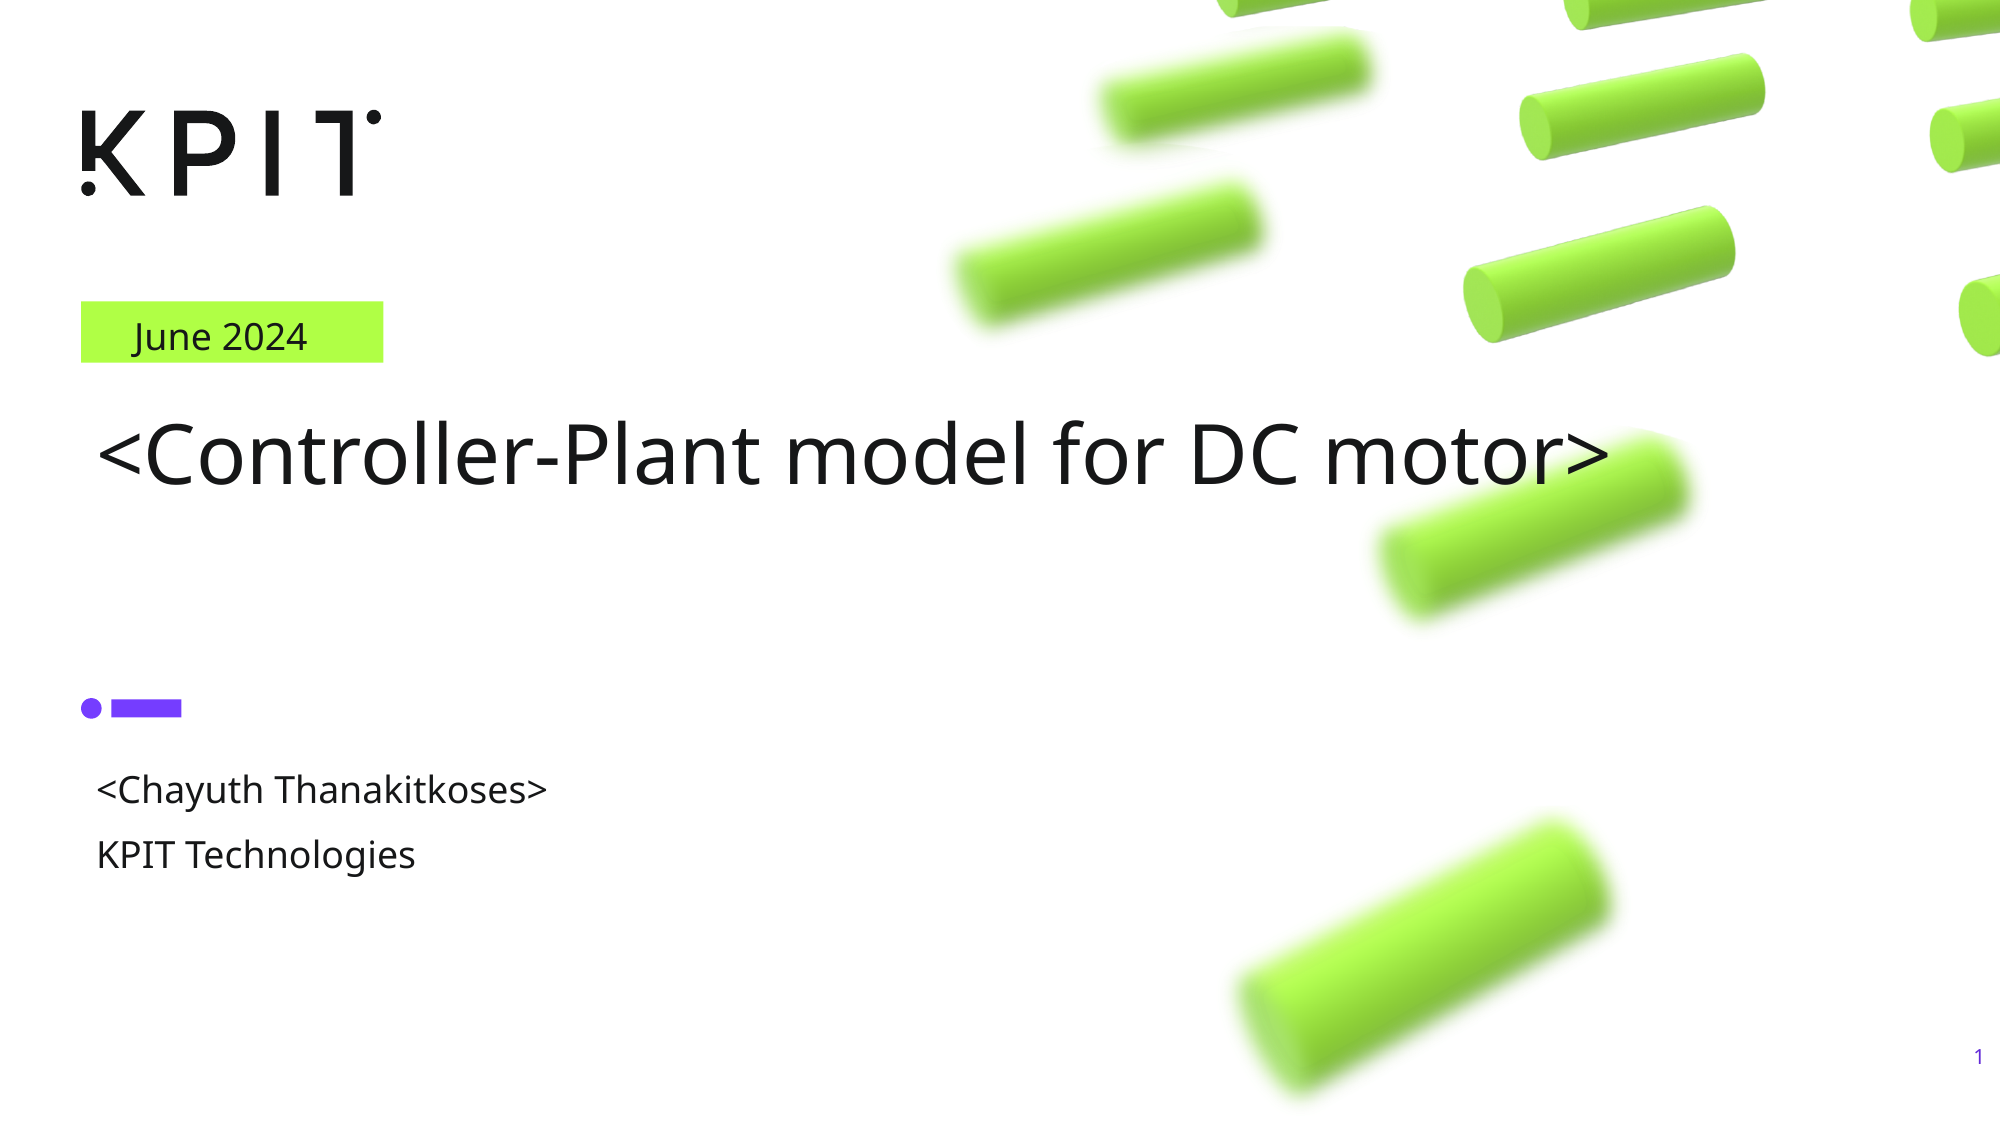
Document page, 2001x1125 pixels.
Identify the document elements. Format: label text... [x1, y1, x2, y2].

list June 2024 [81, 301, 384, 363]
title <Controller-Plant model for DC motor> [81, 393, 1820, 611]
picture [851, 0, 2000, 1125]
slide_number 1 [1923, 1038, 2000, 1077]
list <Chayuth Thanakitkoses> KPIT Technologies [81, 750, 1016, 942]
